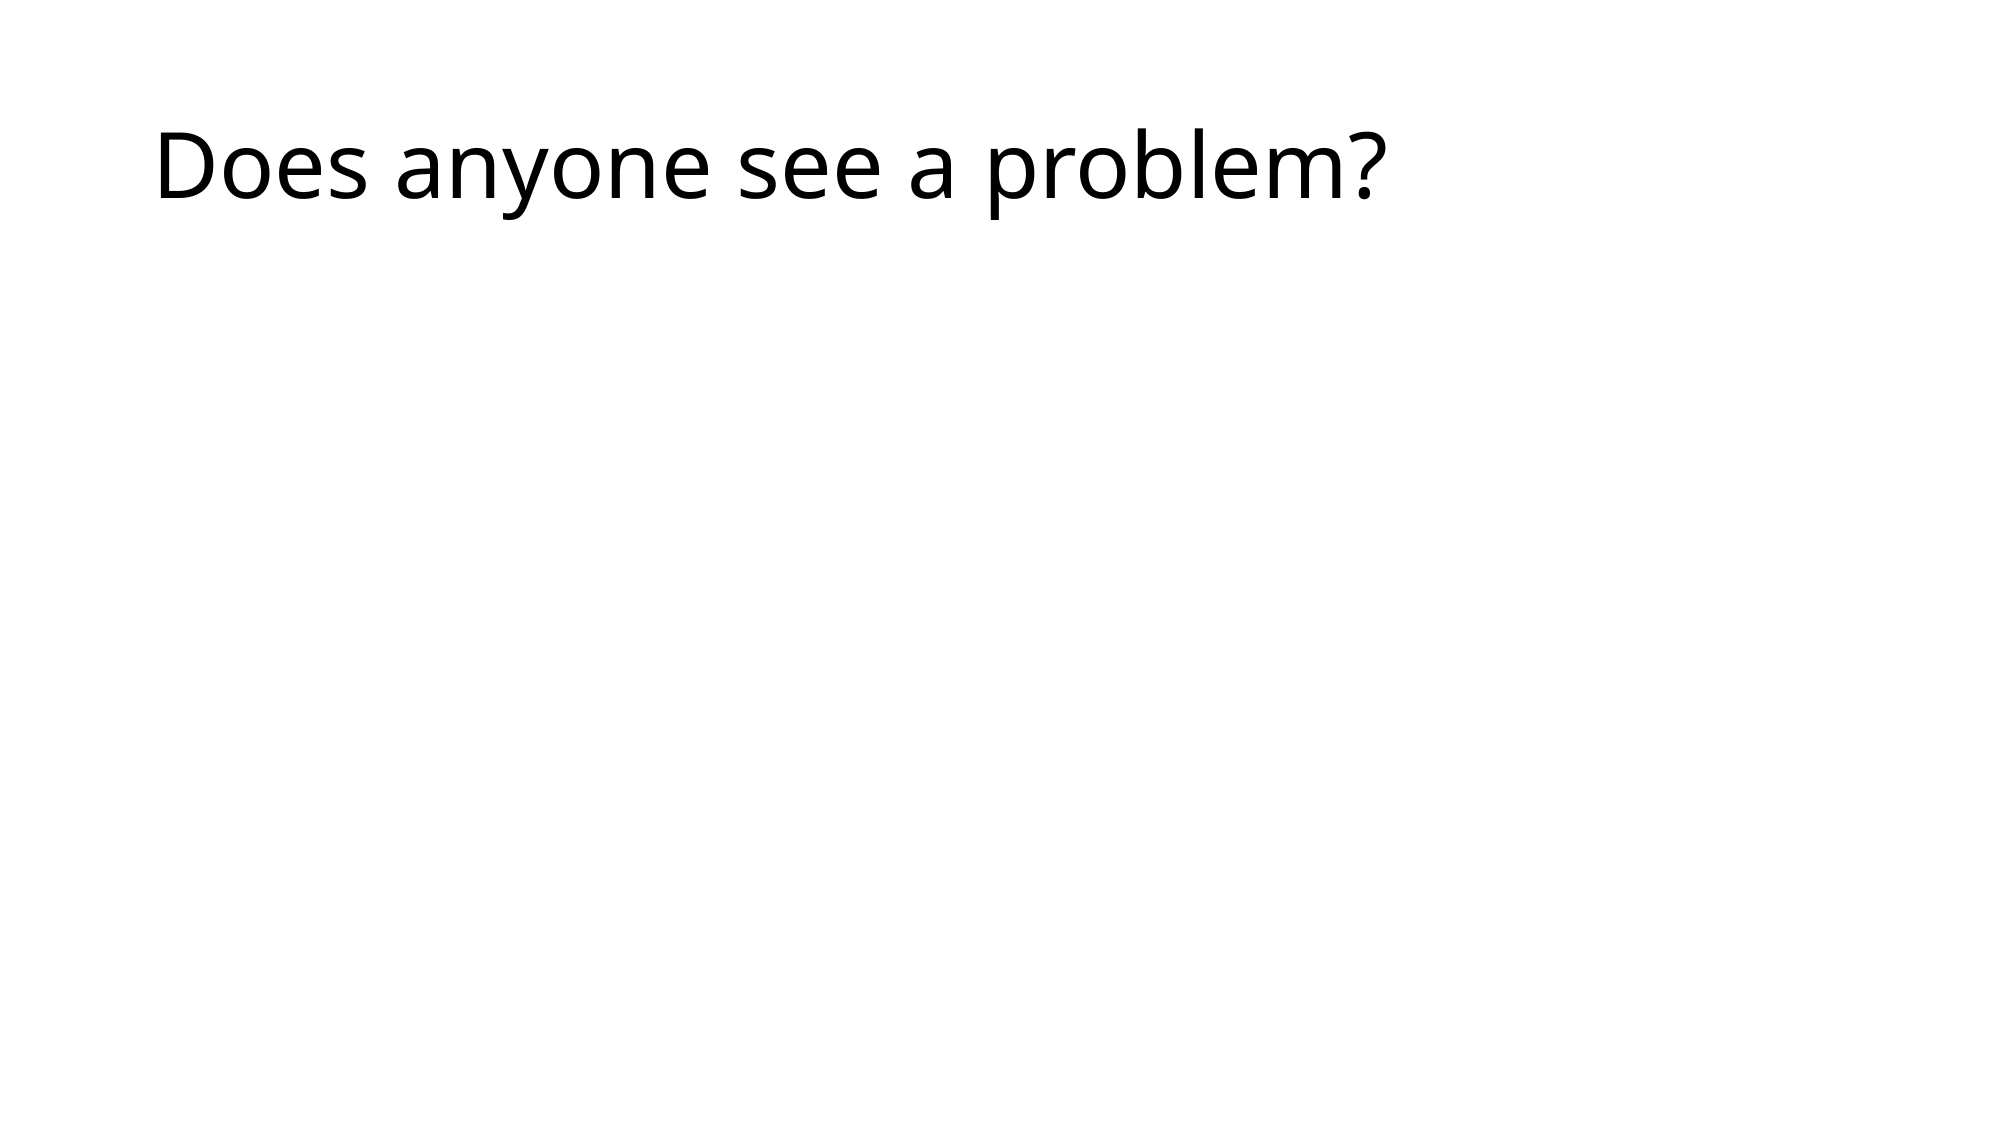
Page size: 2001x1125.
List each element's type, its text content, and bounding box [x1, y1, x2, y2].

title Does anyone see a problem? [137, 59, 1863, 278]
